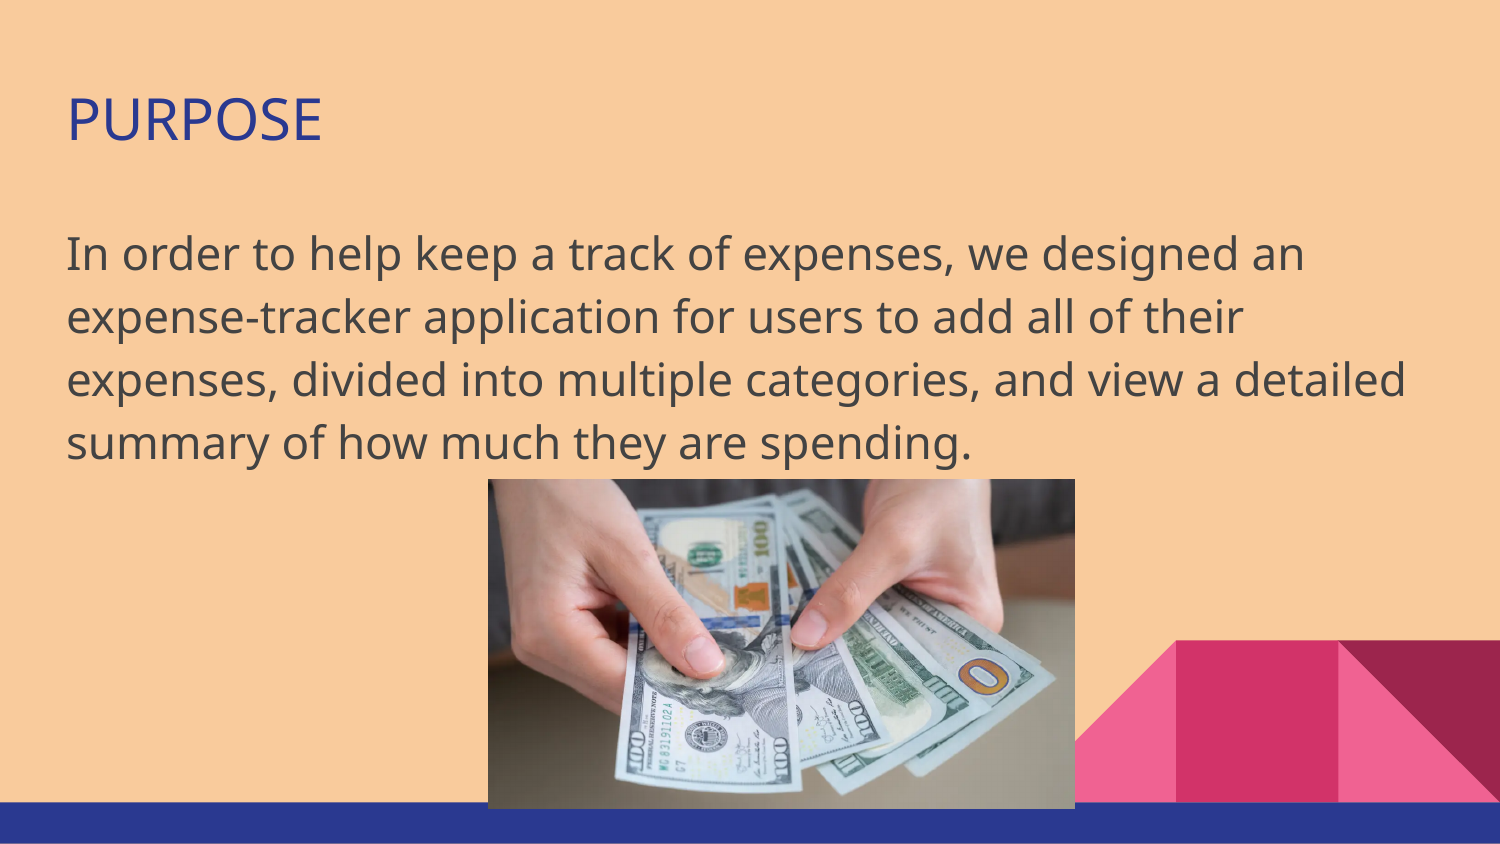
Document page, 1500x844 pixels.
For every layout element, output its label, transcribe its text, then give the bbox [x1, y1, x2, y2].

picture [487, 479, 1075, 810]
list In order to help keep a track of expenses, we designed an expense-tracker application for users to add all of their expenses, divided into multiple categories, and view a detailed summary of how much they are spending. [51, 201, 1449, 750]
title PURPOSE [51, 67, 1449, 167]
